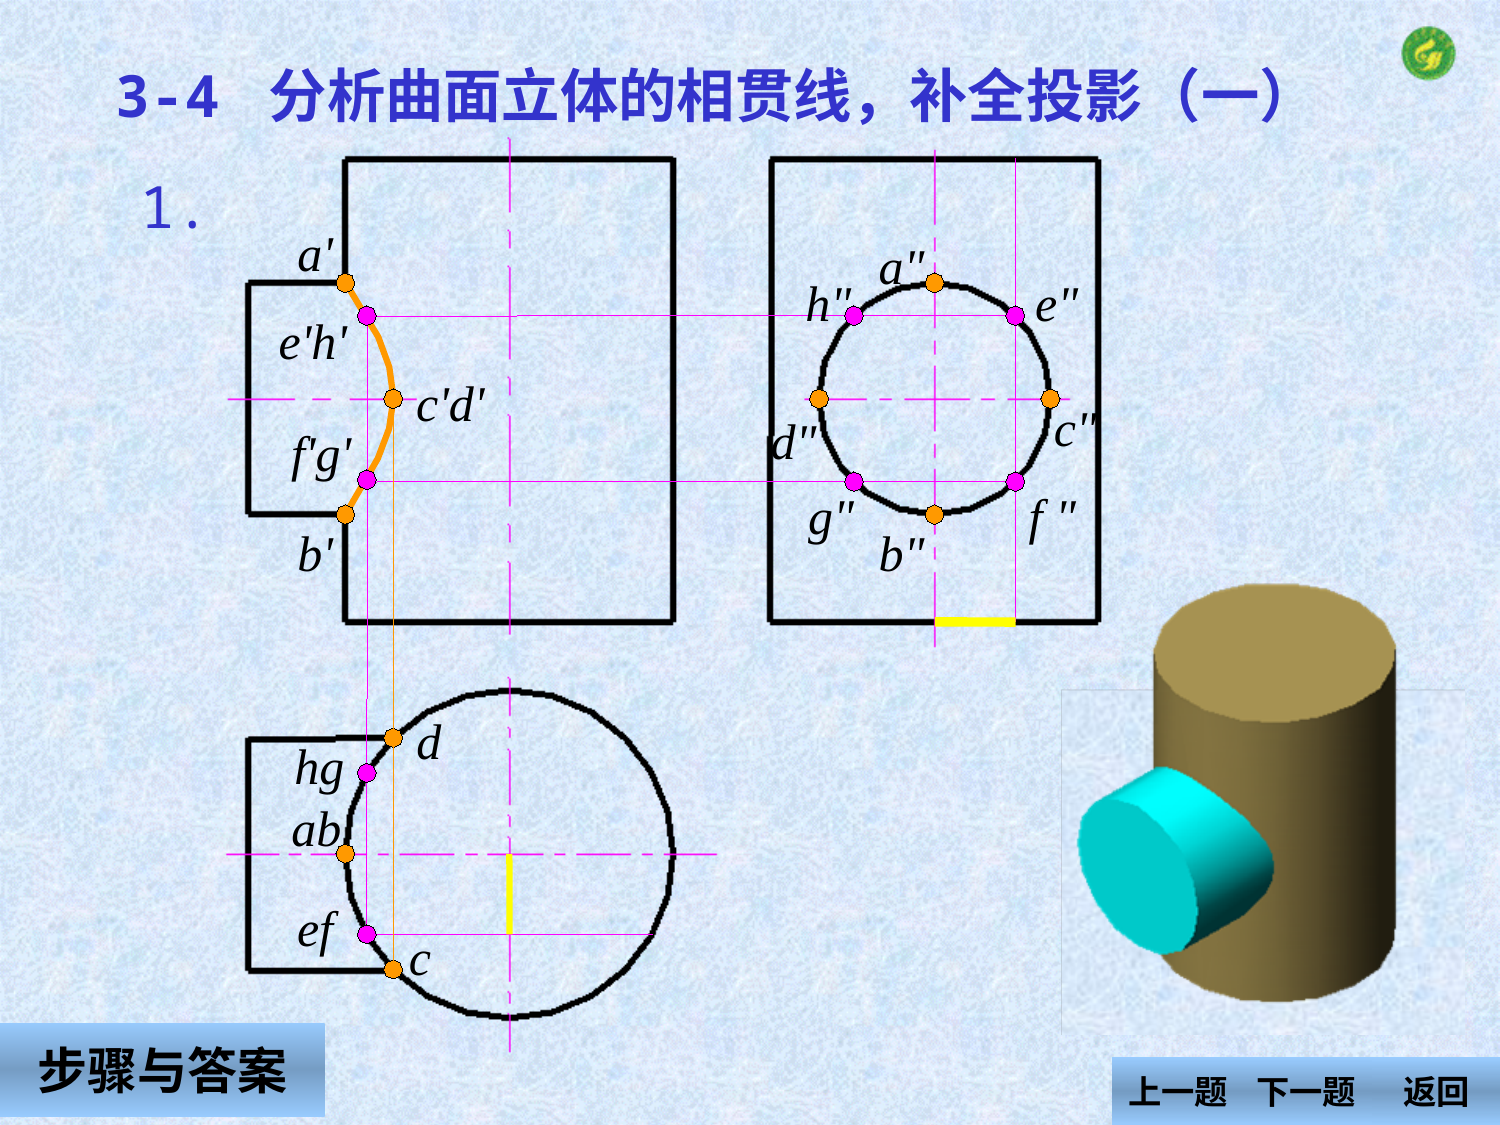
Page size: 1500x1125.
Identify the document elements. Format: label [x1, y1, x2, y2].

text_box [500, 889, 653, 965]
text_box [276, 414, 377, 490]
picture [0, 0, 1500, 1125]
text_box [365, 315, 755, 482]
text_box [383, 970, 447, 994]
text_box [276, 789, 357, 865]
text_box [282, 504, 355, 590]
text_box [755, 226, 1113, 590]
text_box [282, 214, 355, 293]
text_box [383, 364, 500, 970]
text_box [790, 264, 1094, 552]
text_box [279, 726, 377, 802]
text_box [263, 301, 377, 377]
text_box [282, 889, 383, 965]
